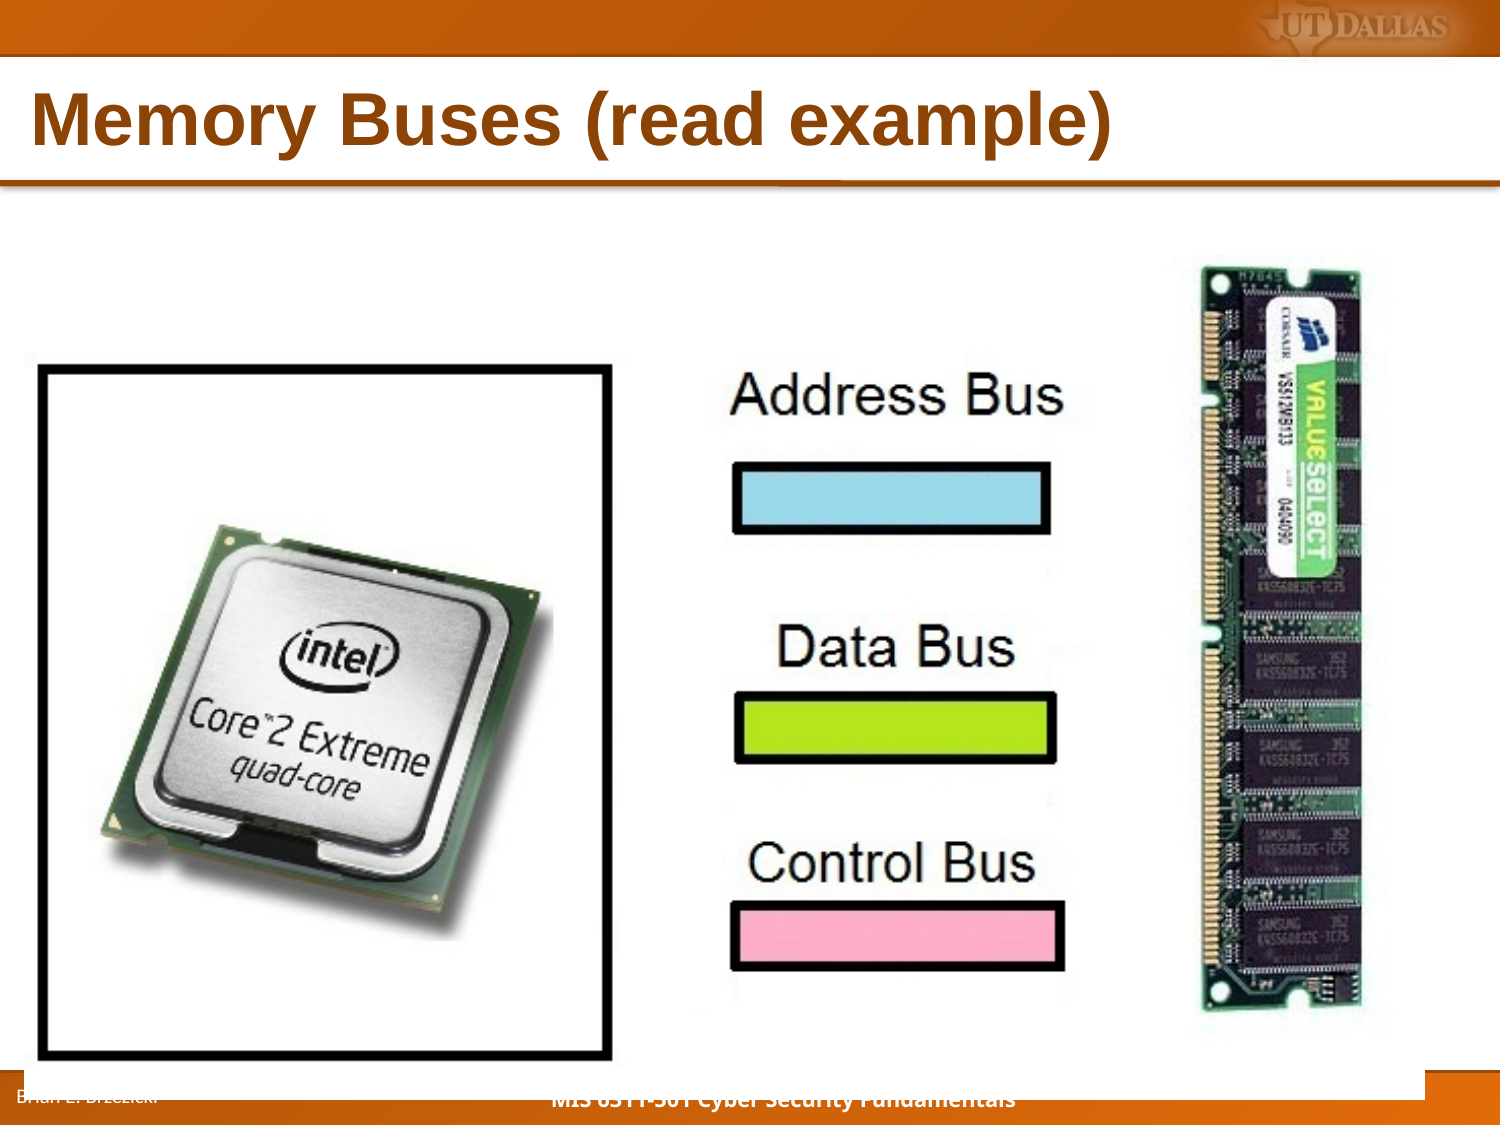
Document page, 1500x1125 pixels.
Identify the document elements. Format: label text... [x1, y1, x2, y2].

picture [1218, 0, 1500, 64]
text_box Brian E. Brzezicki [1, 1074, 173, 1115]
title Memory Buses (read example) [0, 64, 1500, 178]
picture [24, 254, 1426, 1100]
